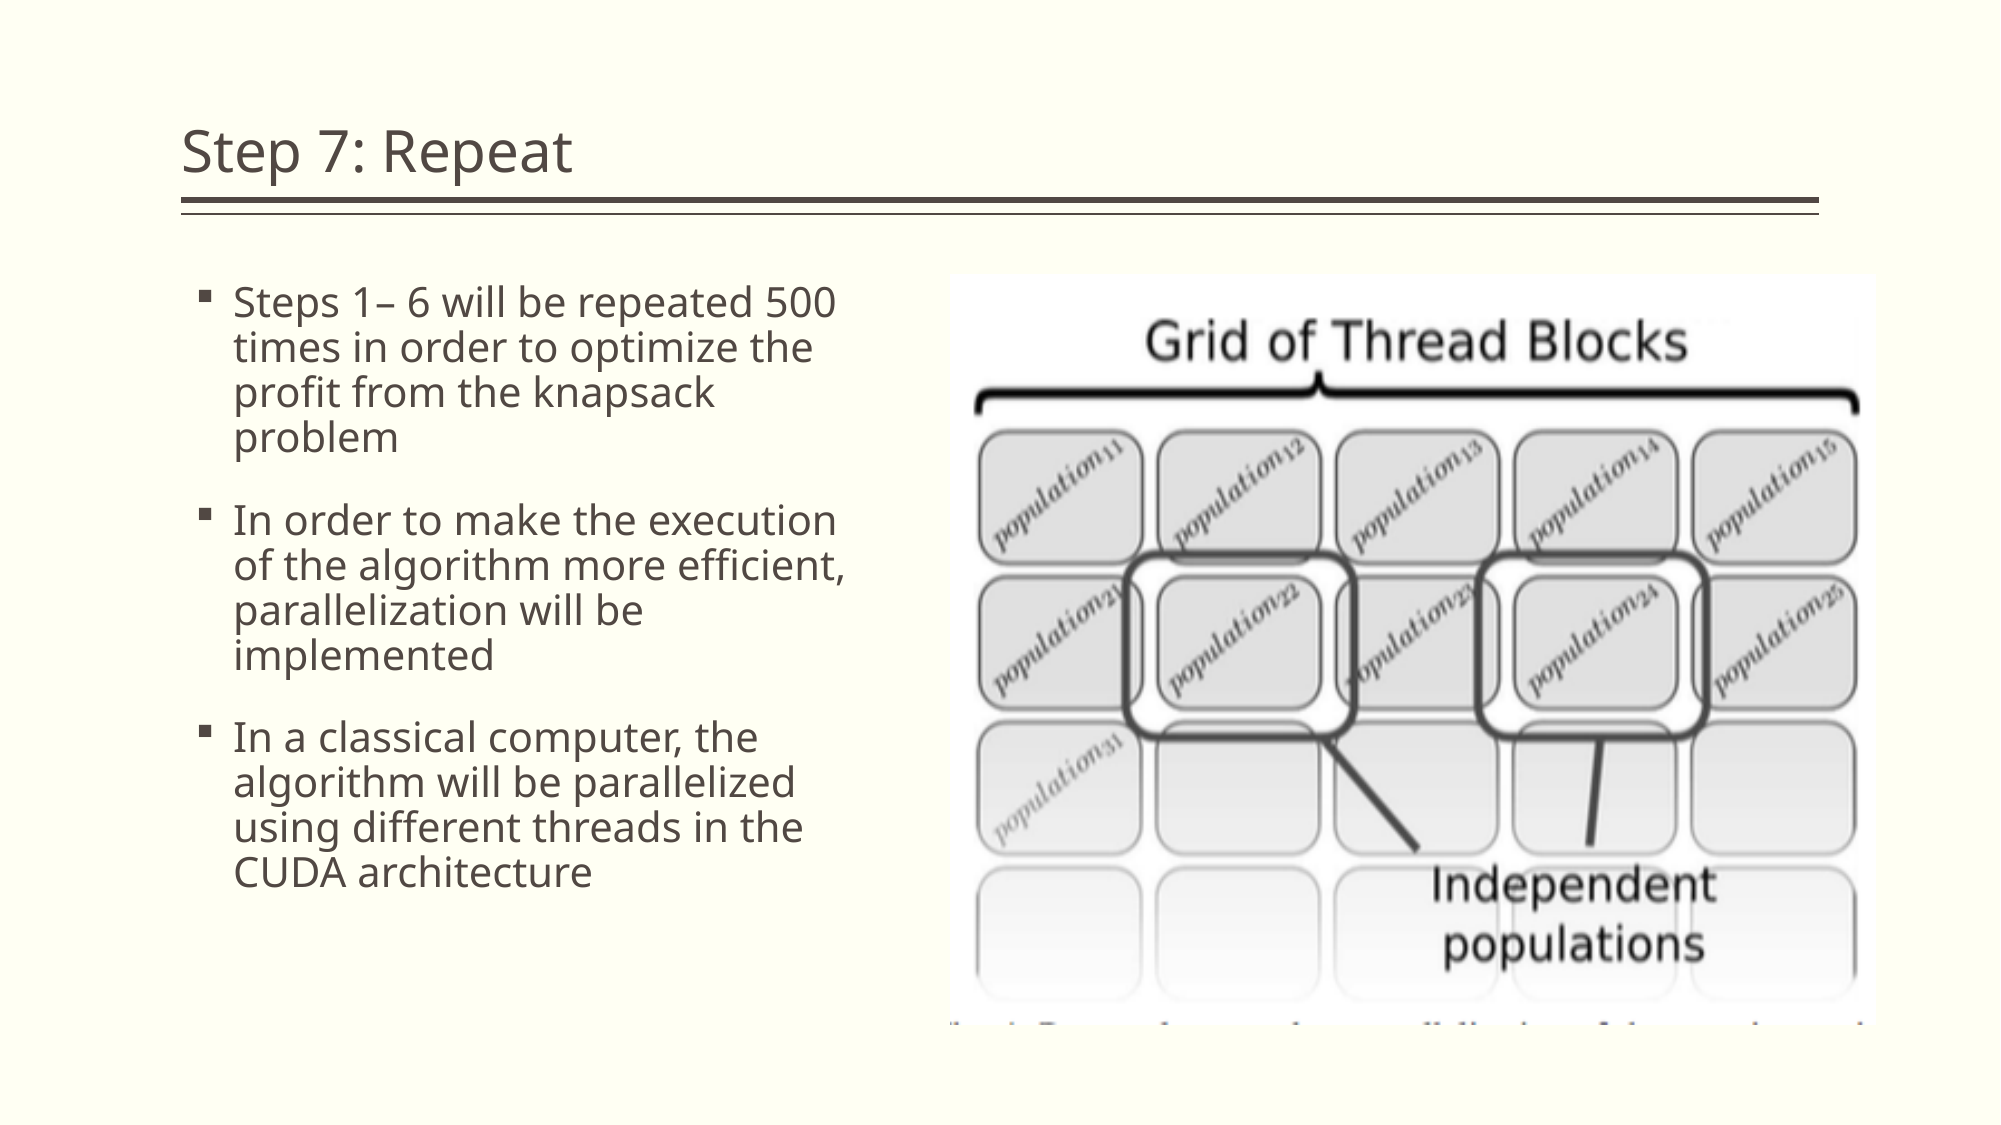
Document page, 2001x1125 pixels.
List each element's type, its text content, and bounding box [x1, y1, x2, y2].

picture [950, 274, 1876, 1025]
list Steps 1– 6 will be repeated 500 times in order to optimize the profit from the knapsack problem In order to make the execution of the algorithm more efficient, parallelization will be implemented In a classical computer, the algorithm will be parallelized using different threads in the CUDA architecture [195, 274, 852, 1025]
title Step 7: Repeat [181, 12, 1819, 193]
